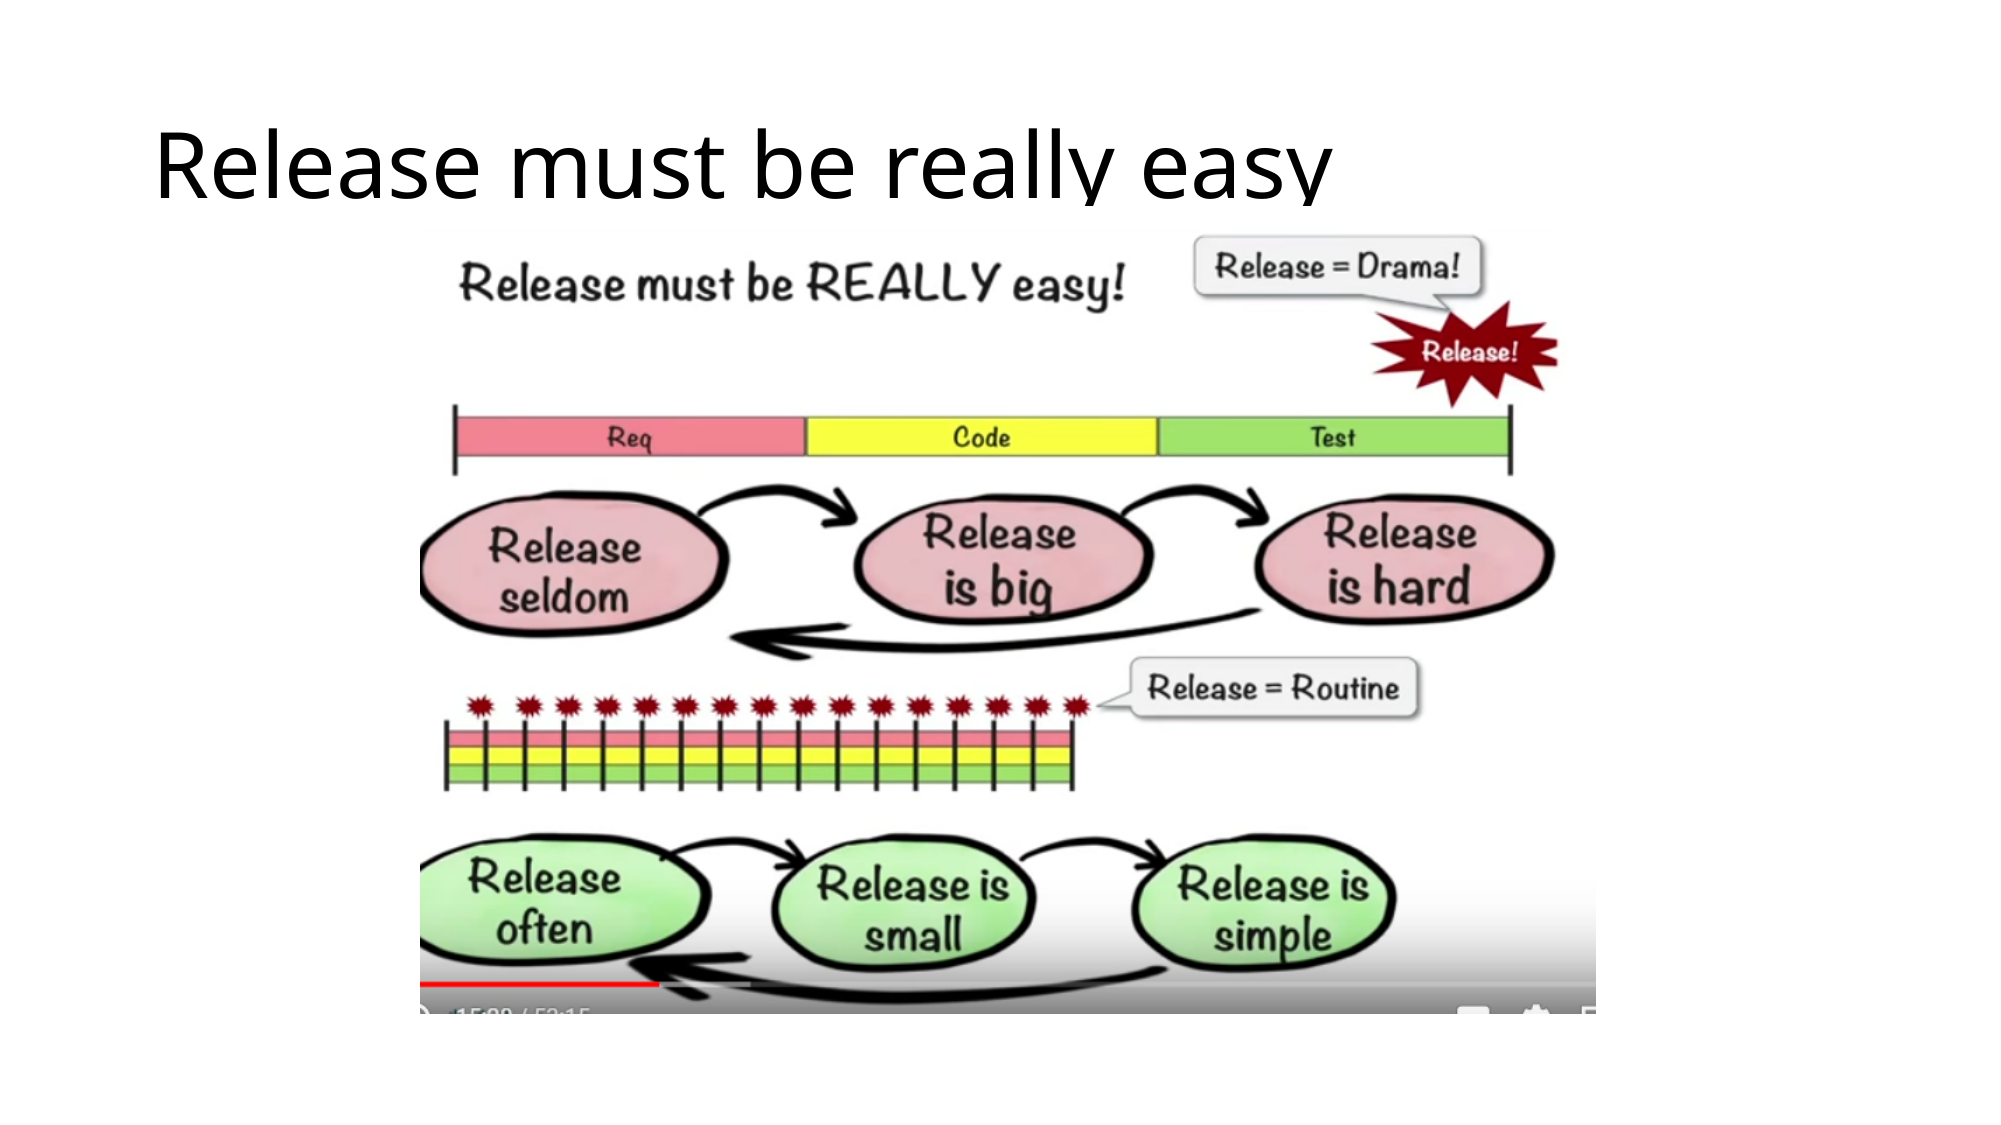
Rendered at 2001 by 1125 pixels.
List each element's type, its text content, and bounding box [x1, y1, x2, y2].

title Release must be really easy [137, 59, 1863, 278]
picture [420, 206, 1596, 1014]
